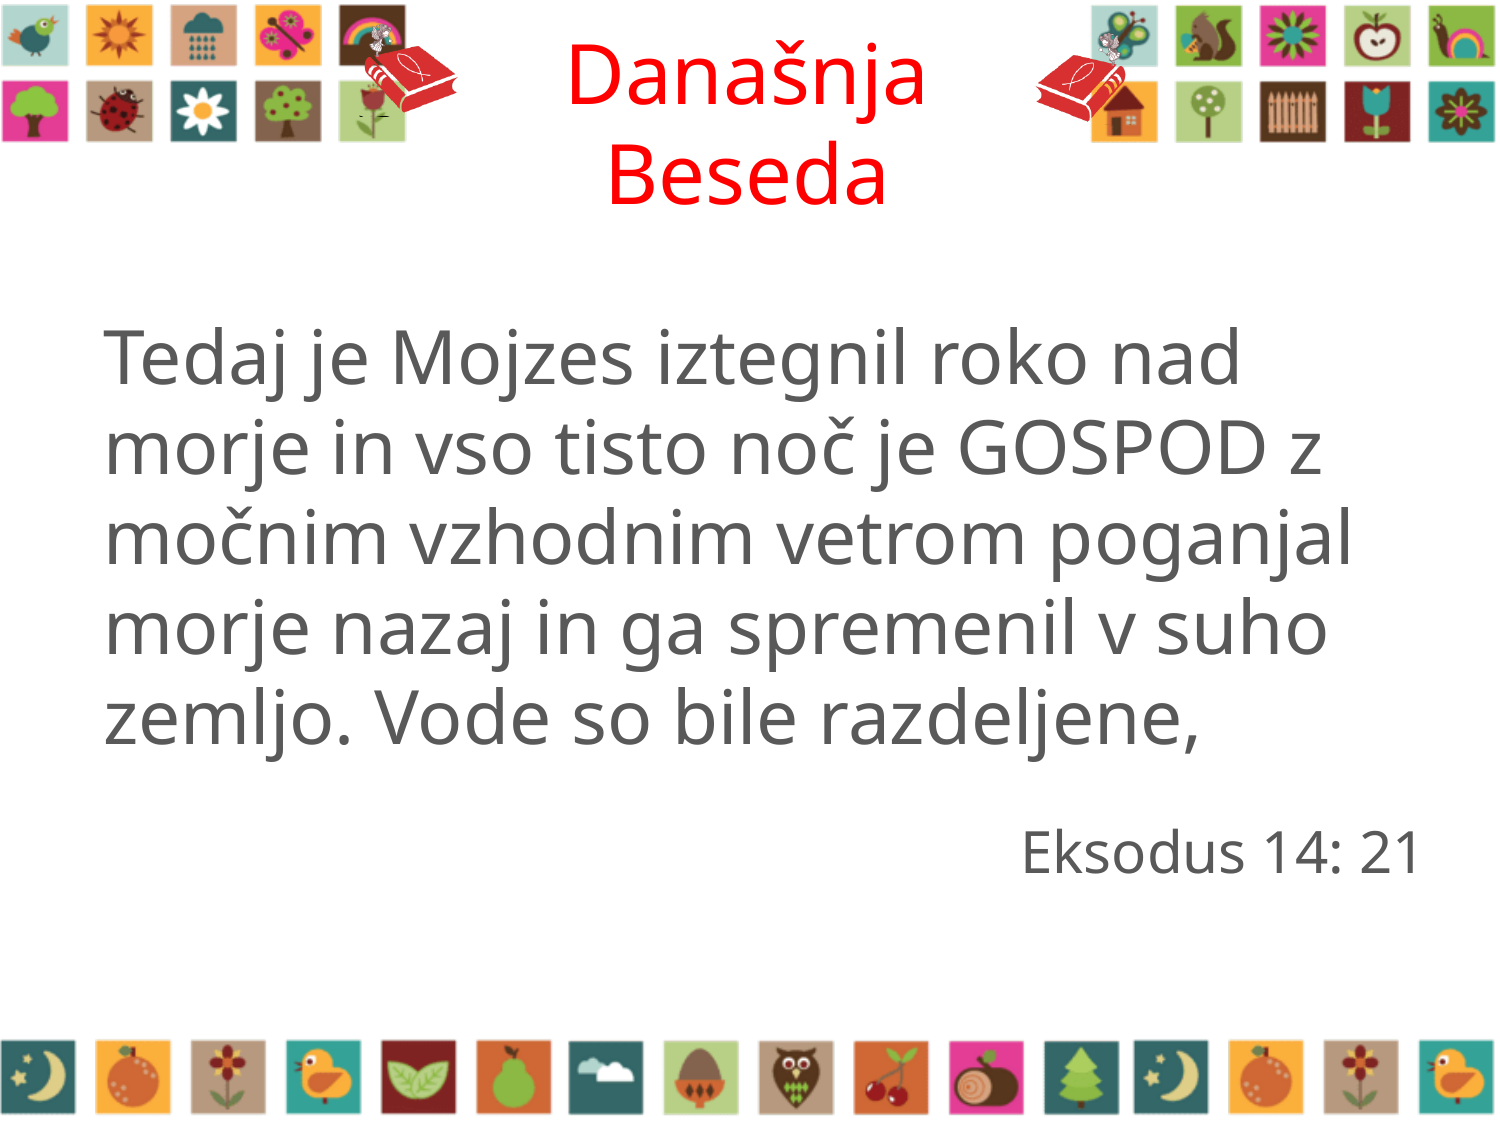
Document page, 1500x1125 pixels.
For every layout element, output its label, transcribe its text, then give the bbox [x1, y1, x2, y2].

picture [0, 3, 490, 150]
picture [1003, 3, 1500, 150]
text_box Eksodus 14: 21 [808, 807, 1441, 893]
text_box Današnja Beseda [414, 13, 1080, 229]
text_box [0, 1028, 1500, 1118]
text_box Tedaj je Mojzes iztegnil roko nad morje in vso tisto noč je GOSPOD z močnim vzhodnim vetrom poganjal morje nazaj in ga spremenil v suho zemljo. Vode so bile razdeljene, [88, 302, 1436, 768]
